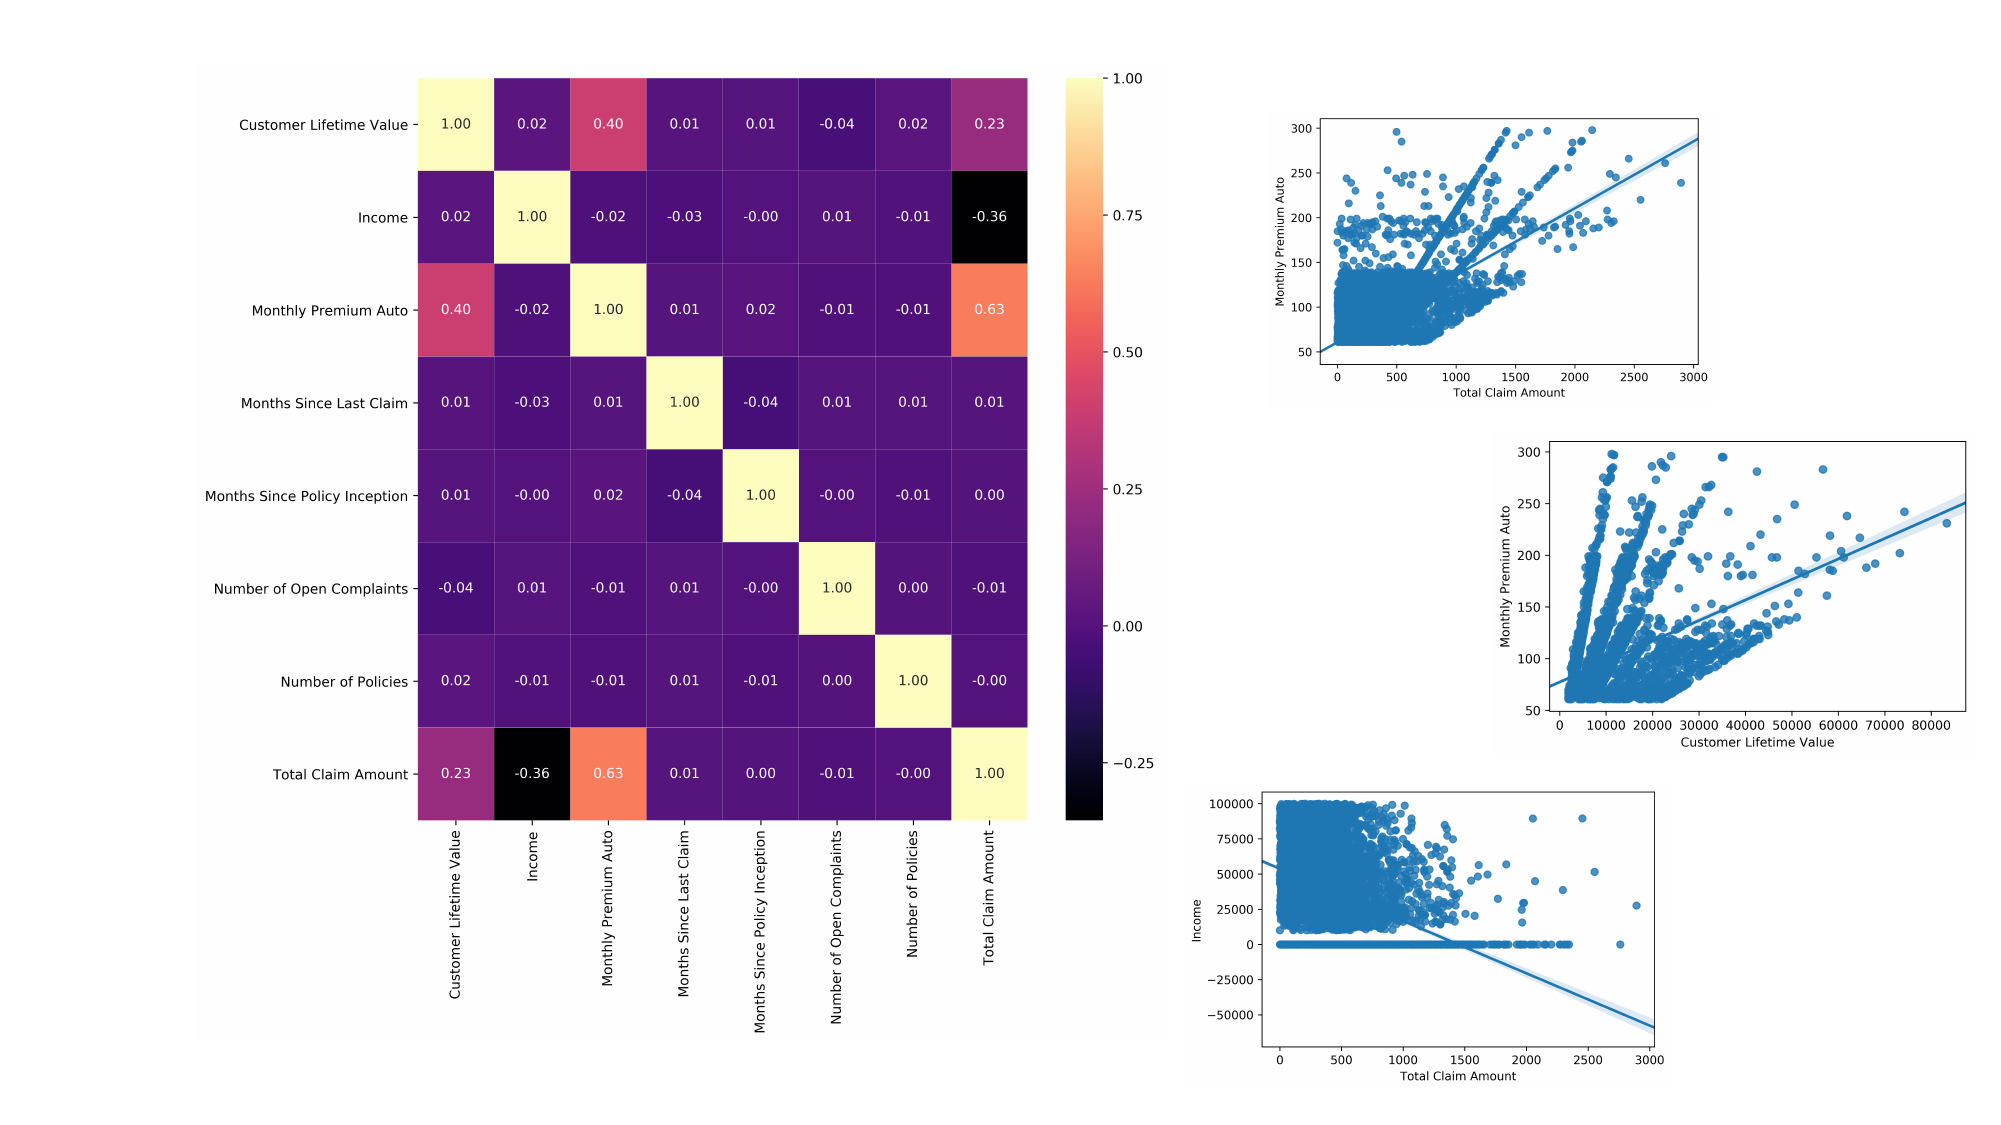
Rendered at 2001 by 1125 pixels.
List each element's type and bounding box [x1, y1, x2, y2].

picture [1491, 432, 1975, 758]
picture [1266, 110, 1716, 407]
list [195, 63, 1164, 1043]
picture [1182, 783, 1673, 1091]
